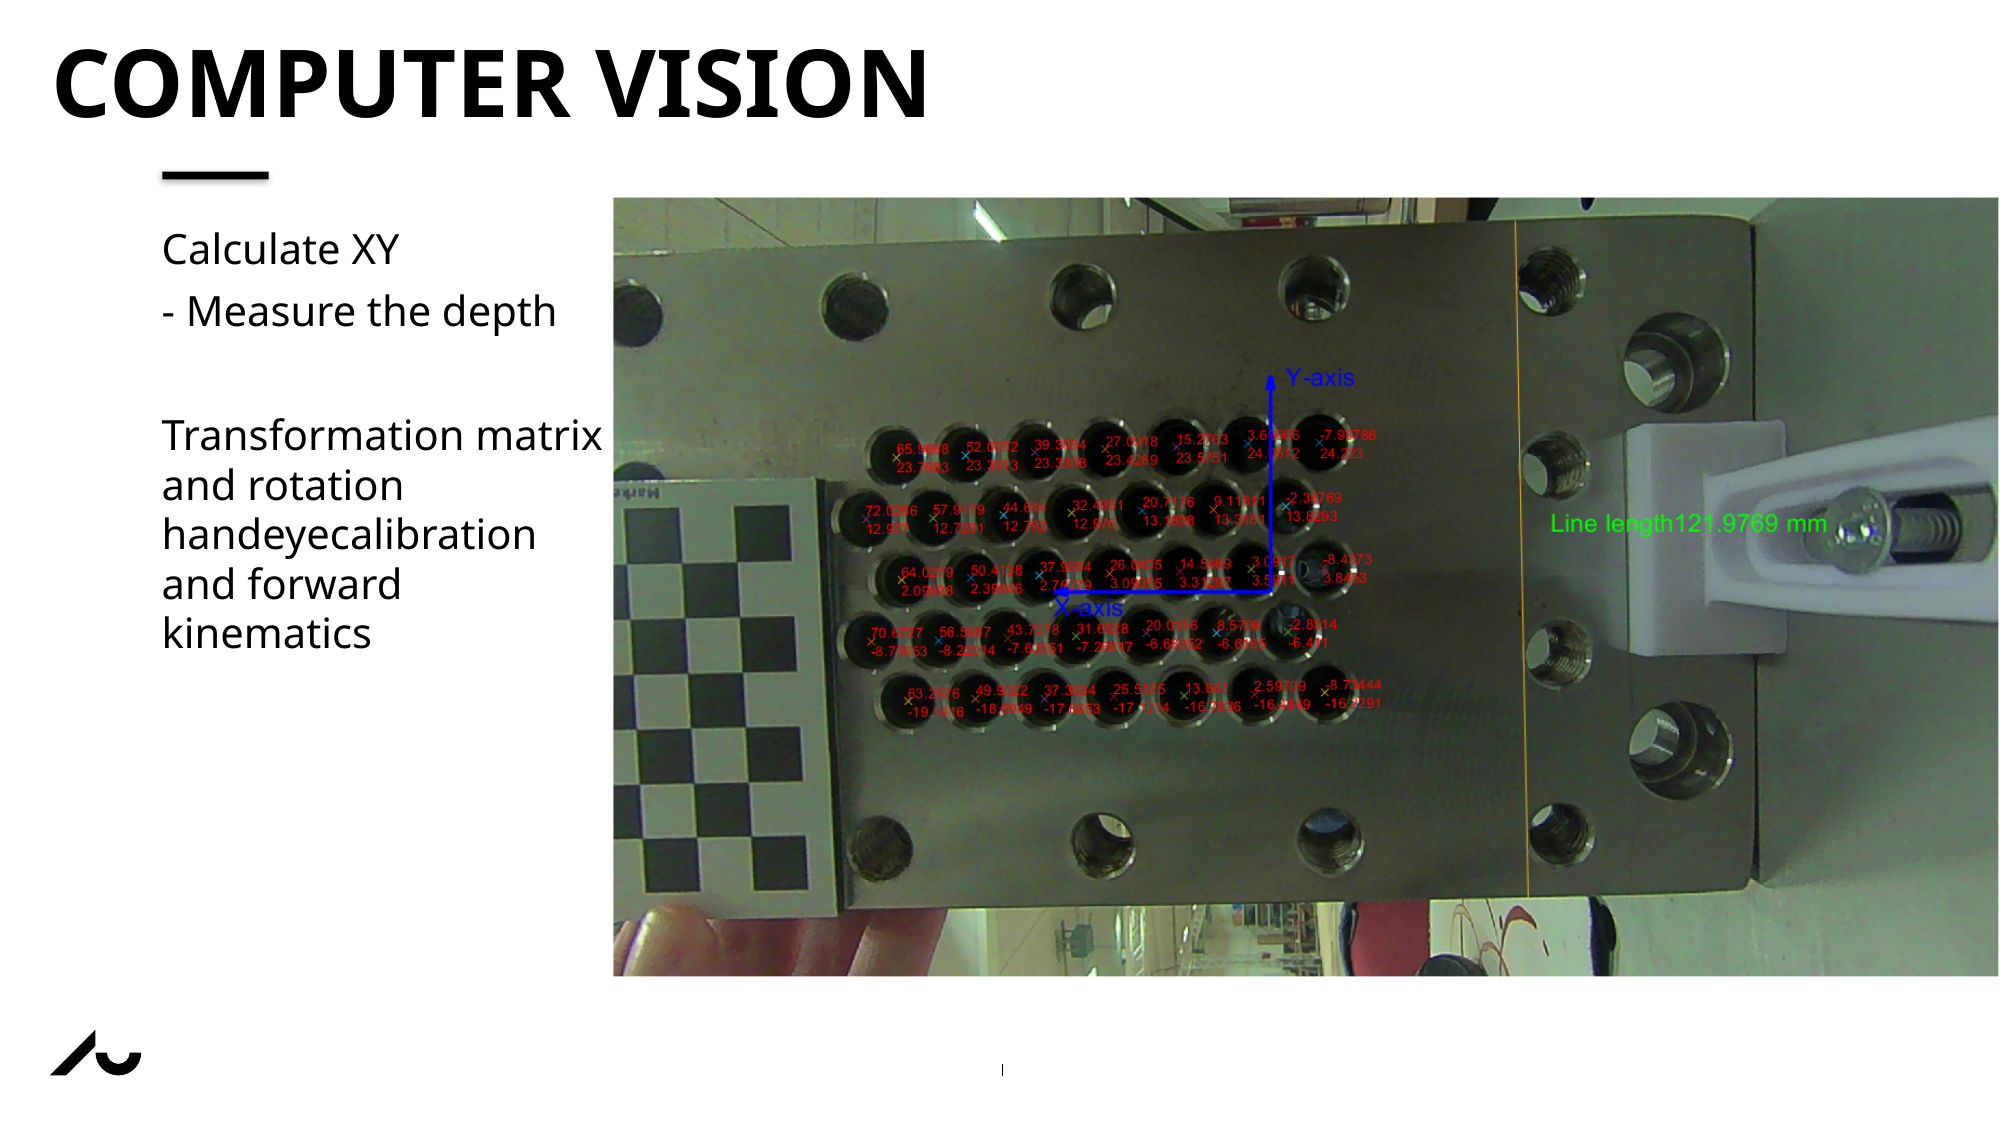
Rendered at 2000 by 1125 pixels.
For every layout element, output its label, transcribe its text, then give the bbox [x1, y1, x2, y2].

title Computer vision [51, 37, 1948, 162]
list Calculate XY - Measure the depth Transformation matrix and rotation handeyecalibration and forward kinematics [161, 224, 510, 918]
picture [515, 162, 2000, 1065]
